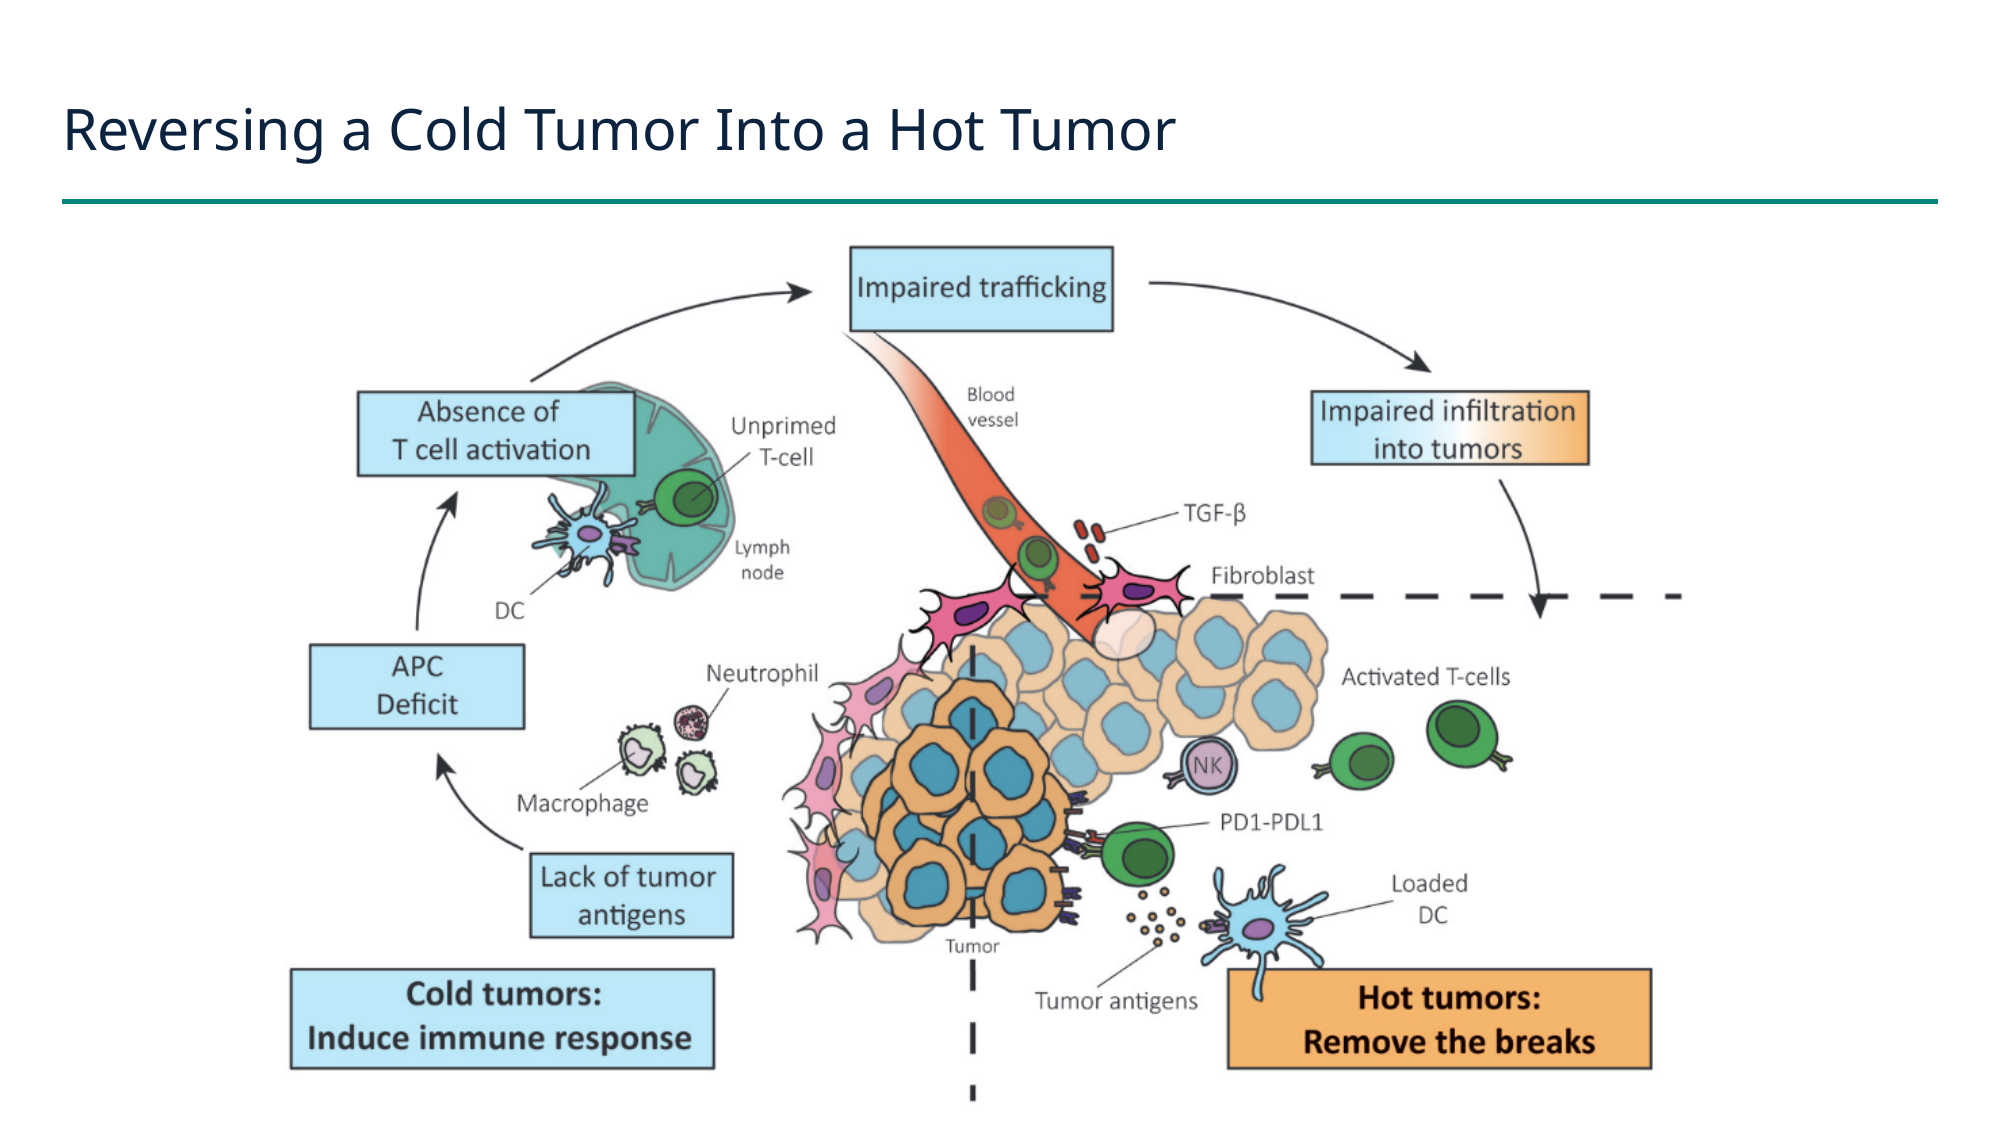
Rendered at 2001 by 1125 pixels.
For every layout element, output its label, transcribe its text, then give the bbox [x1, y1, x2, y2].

picture [155, 232, 1845, 1125]
title Reversing a Cold Tumor Into a Hot Tumor [62, 62, 1484, 202]
